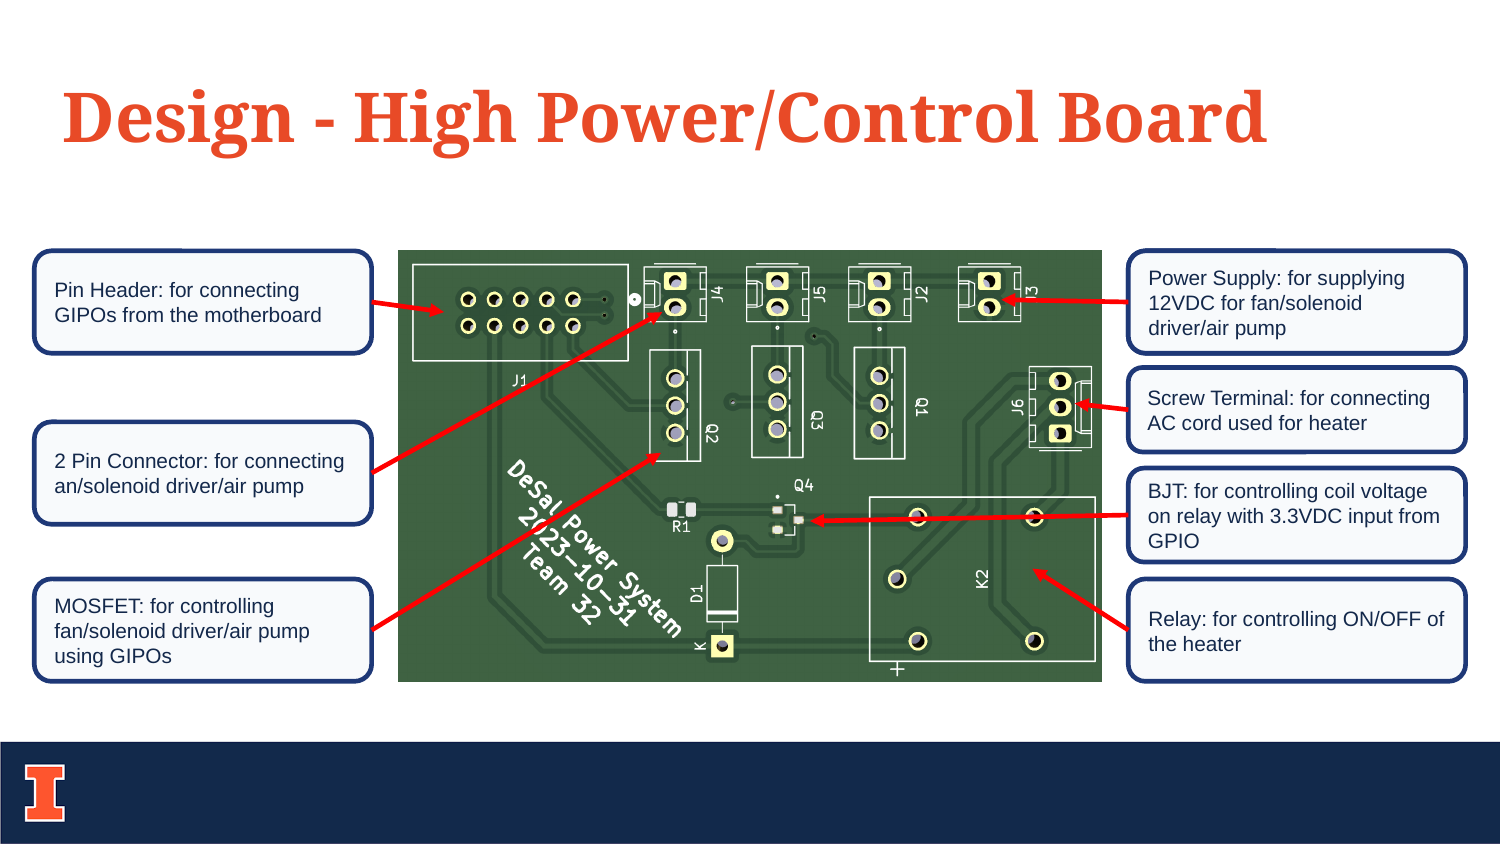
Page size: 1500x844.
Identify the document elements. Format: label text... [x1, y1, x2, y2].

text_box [1032, 568, 1129, 631]
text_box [809, 514, 1129, 522]
title Design - High Power/Control Board [51, 72, 1449, 167]
text_box Power Supply: for supplying 12VDC for fan/solenoid driver/air pump [1128, 250, 1466, 354]
text_box Pin Header: for connecting GIPOs from the motherboard [34, 250, 372, 354]
text_box Screw Terminal: for connecting AC cord used for heater [1128, 367, 1466, 452]
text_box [371, 301, 445, 311]
text_box BJT: for controlling coil voltage on relay with 3.3VDC input from GPIO [1128, 468, 1466, 563]
text_box Relay: for controlling ON/OFF of the heater [1128, 578, 1466, 682]
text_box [1001, 299, 1129, 303]
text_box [371, 452, 662, 631]
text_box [1074, 403, 1129, 410]
text_box MOSFET: for controlling fan/solenoid driver/air pump using GIPOs [34, 578, 372, 682]
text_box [371, 311, 663, 453]
picture [0, 0, 1500, 844]
text_box 2 Pin Connector: for connecting an/solenoid driver/air pump [34, 421, 366, 525]
